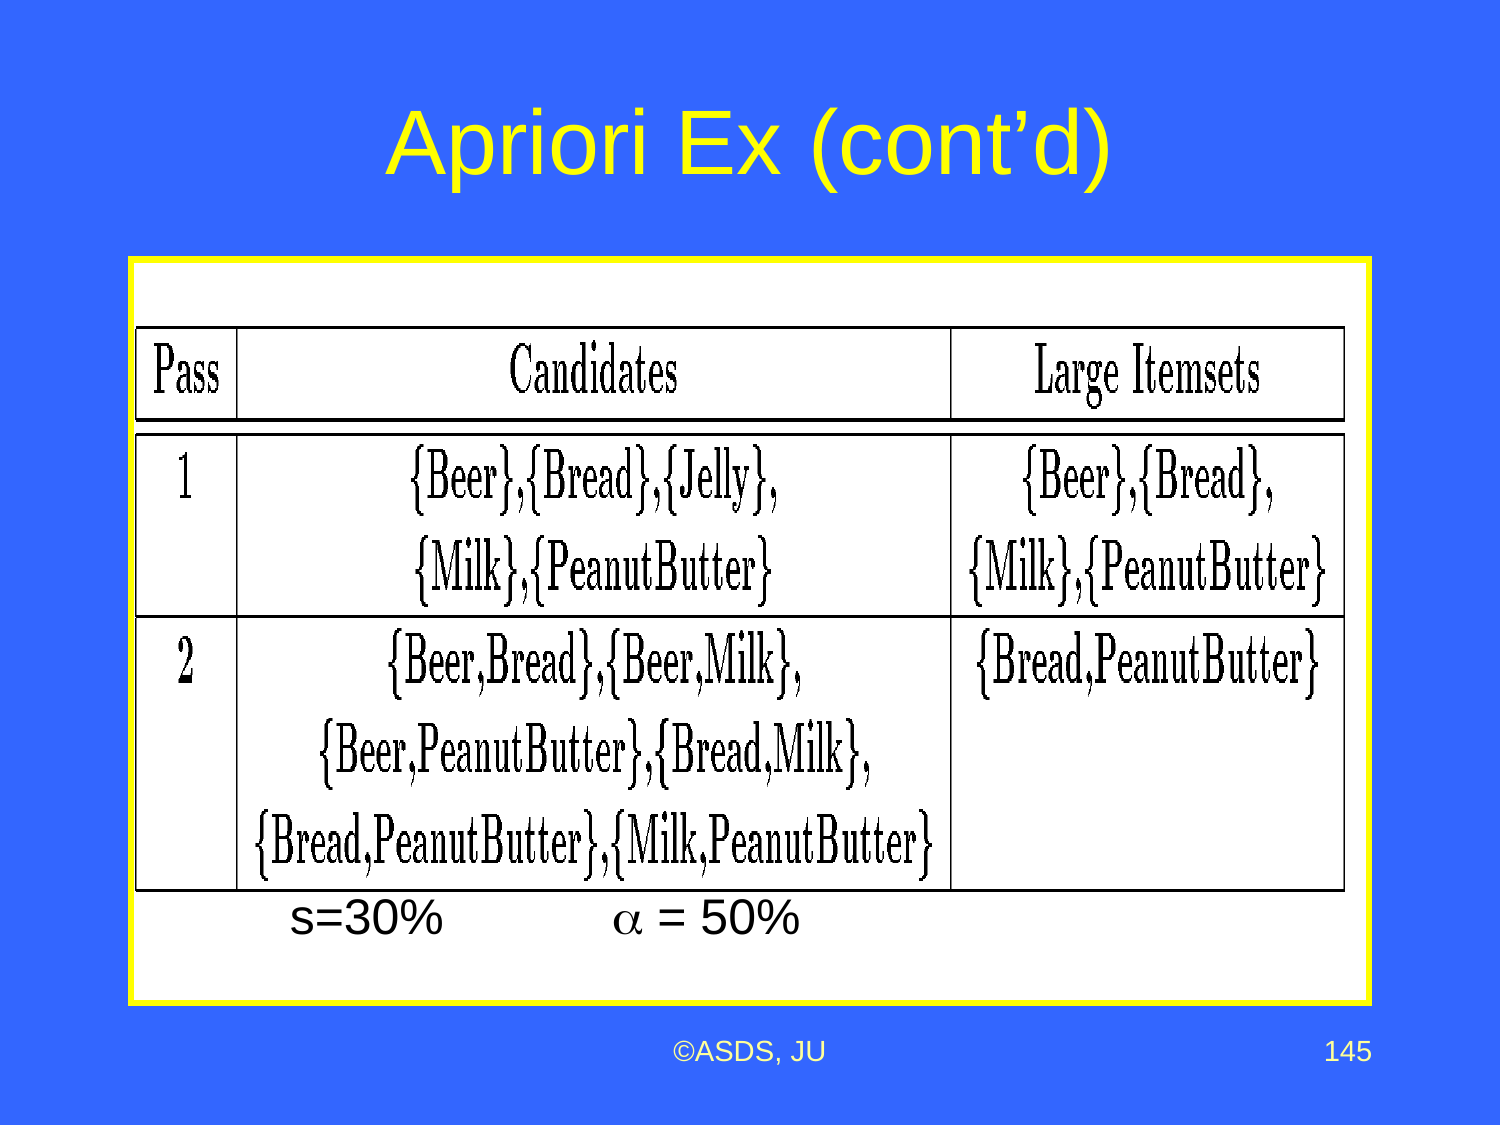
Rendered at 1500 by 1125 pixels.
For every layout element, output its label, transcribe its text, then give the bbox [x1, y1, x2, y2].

picture [134, 262, 1366, 1001]
slide_number 145 [1074, 1024, 1388, 1101]
footer ©ASDS, JU [511, 1024, 988, 1101]
title Apriori Ex (cont’d) [112, 37, 1388, 238]
